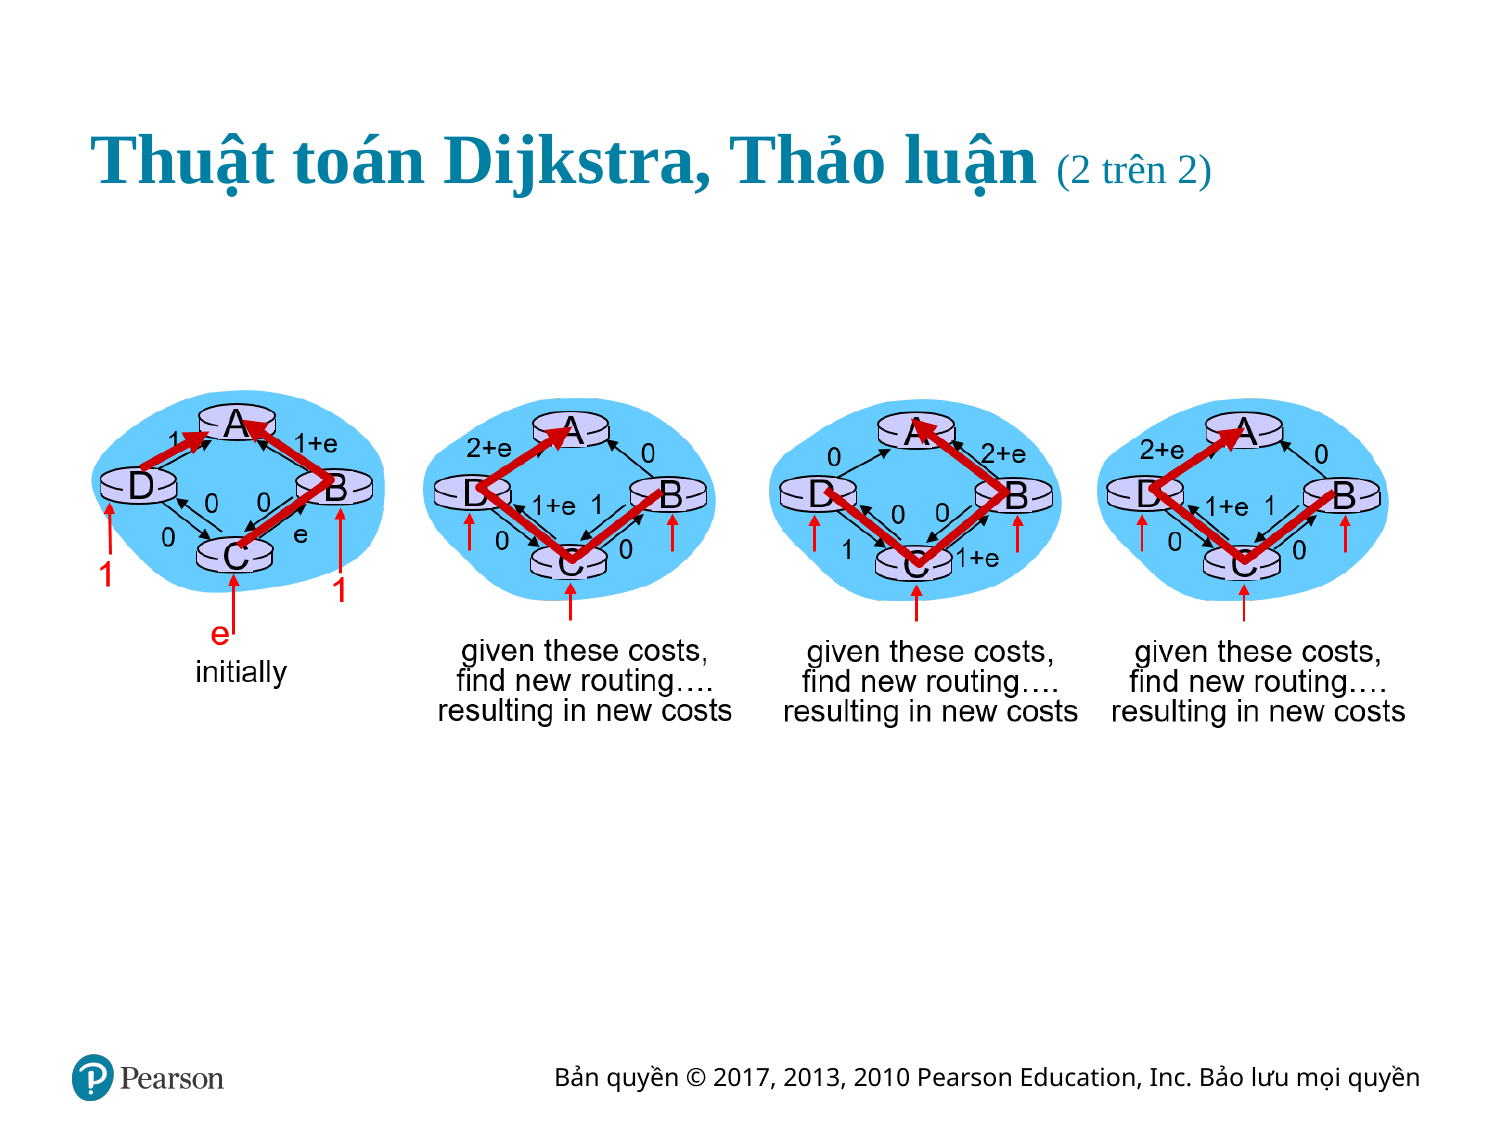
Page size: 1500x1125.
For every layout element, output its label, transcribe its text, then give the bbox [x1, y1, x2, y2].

picture [80, 1063, 106, 1088]
picture [72, 1054, 88, 1070]
picture [98, 1054, 224, 1101]
picture [72, 1087, 83, 1101]
picture [74, 385, 1426, 748]
title Thuật toán Dijkstra, Thảo luận (2 trên 2) [75, 37, 1425, 213]
